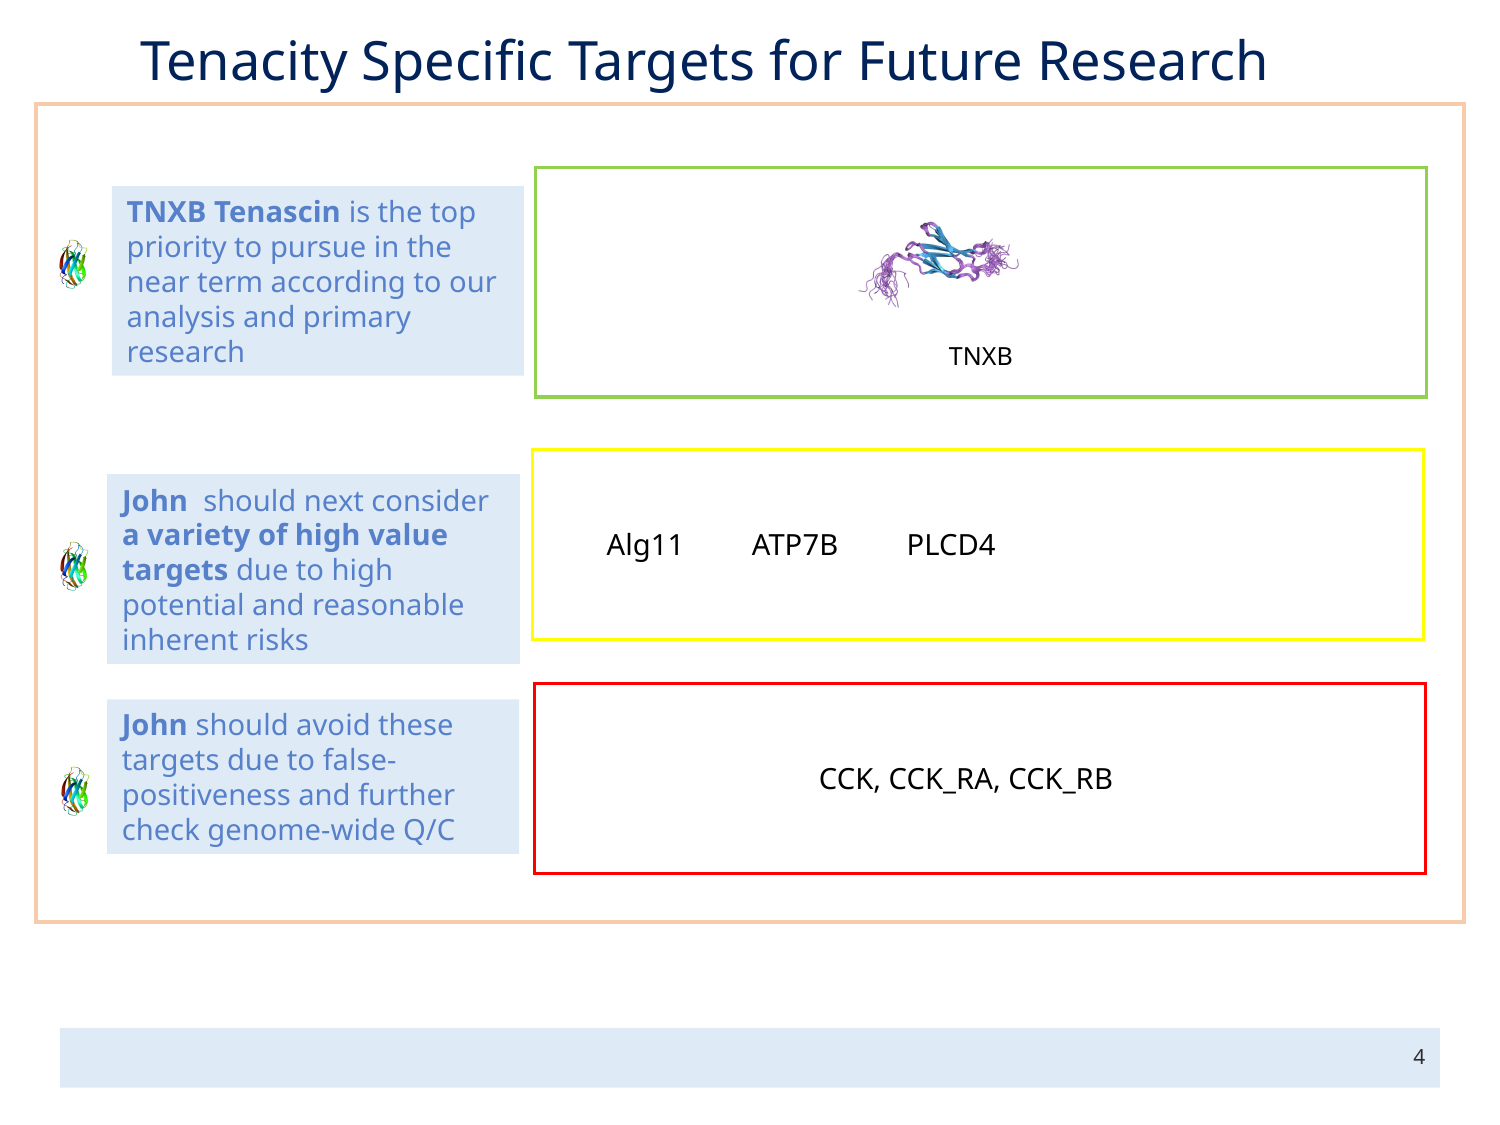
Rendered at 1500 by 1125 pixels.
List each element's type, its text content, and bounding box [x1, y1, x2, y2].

picture [58, 765, 91, 817]
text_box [107, 699, 1426, 856]
picture [57, 540, 90, 592]
picture [55, 238, 89, 291]
text_box Alg11 ATP7B PLCD4 [534, 518, 1429, 569]
text_box [36, 103, 1464, 923]
text_box Tenacity Specific Targets for Future Research [0, 0, 1416, 99]
text_box 4 [59, 1027, 1440, 1088]
picture [843, 182, 1042, 332]
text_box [111, 167, 1427, 410]
